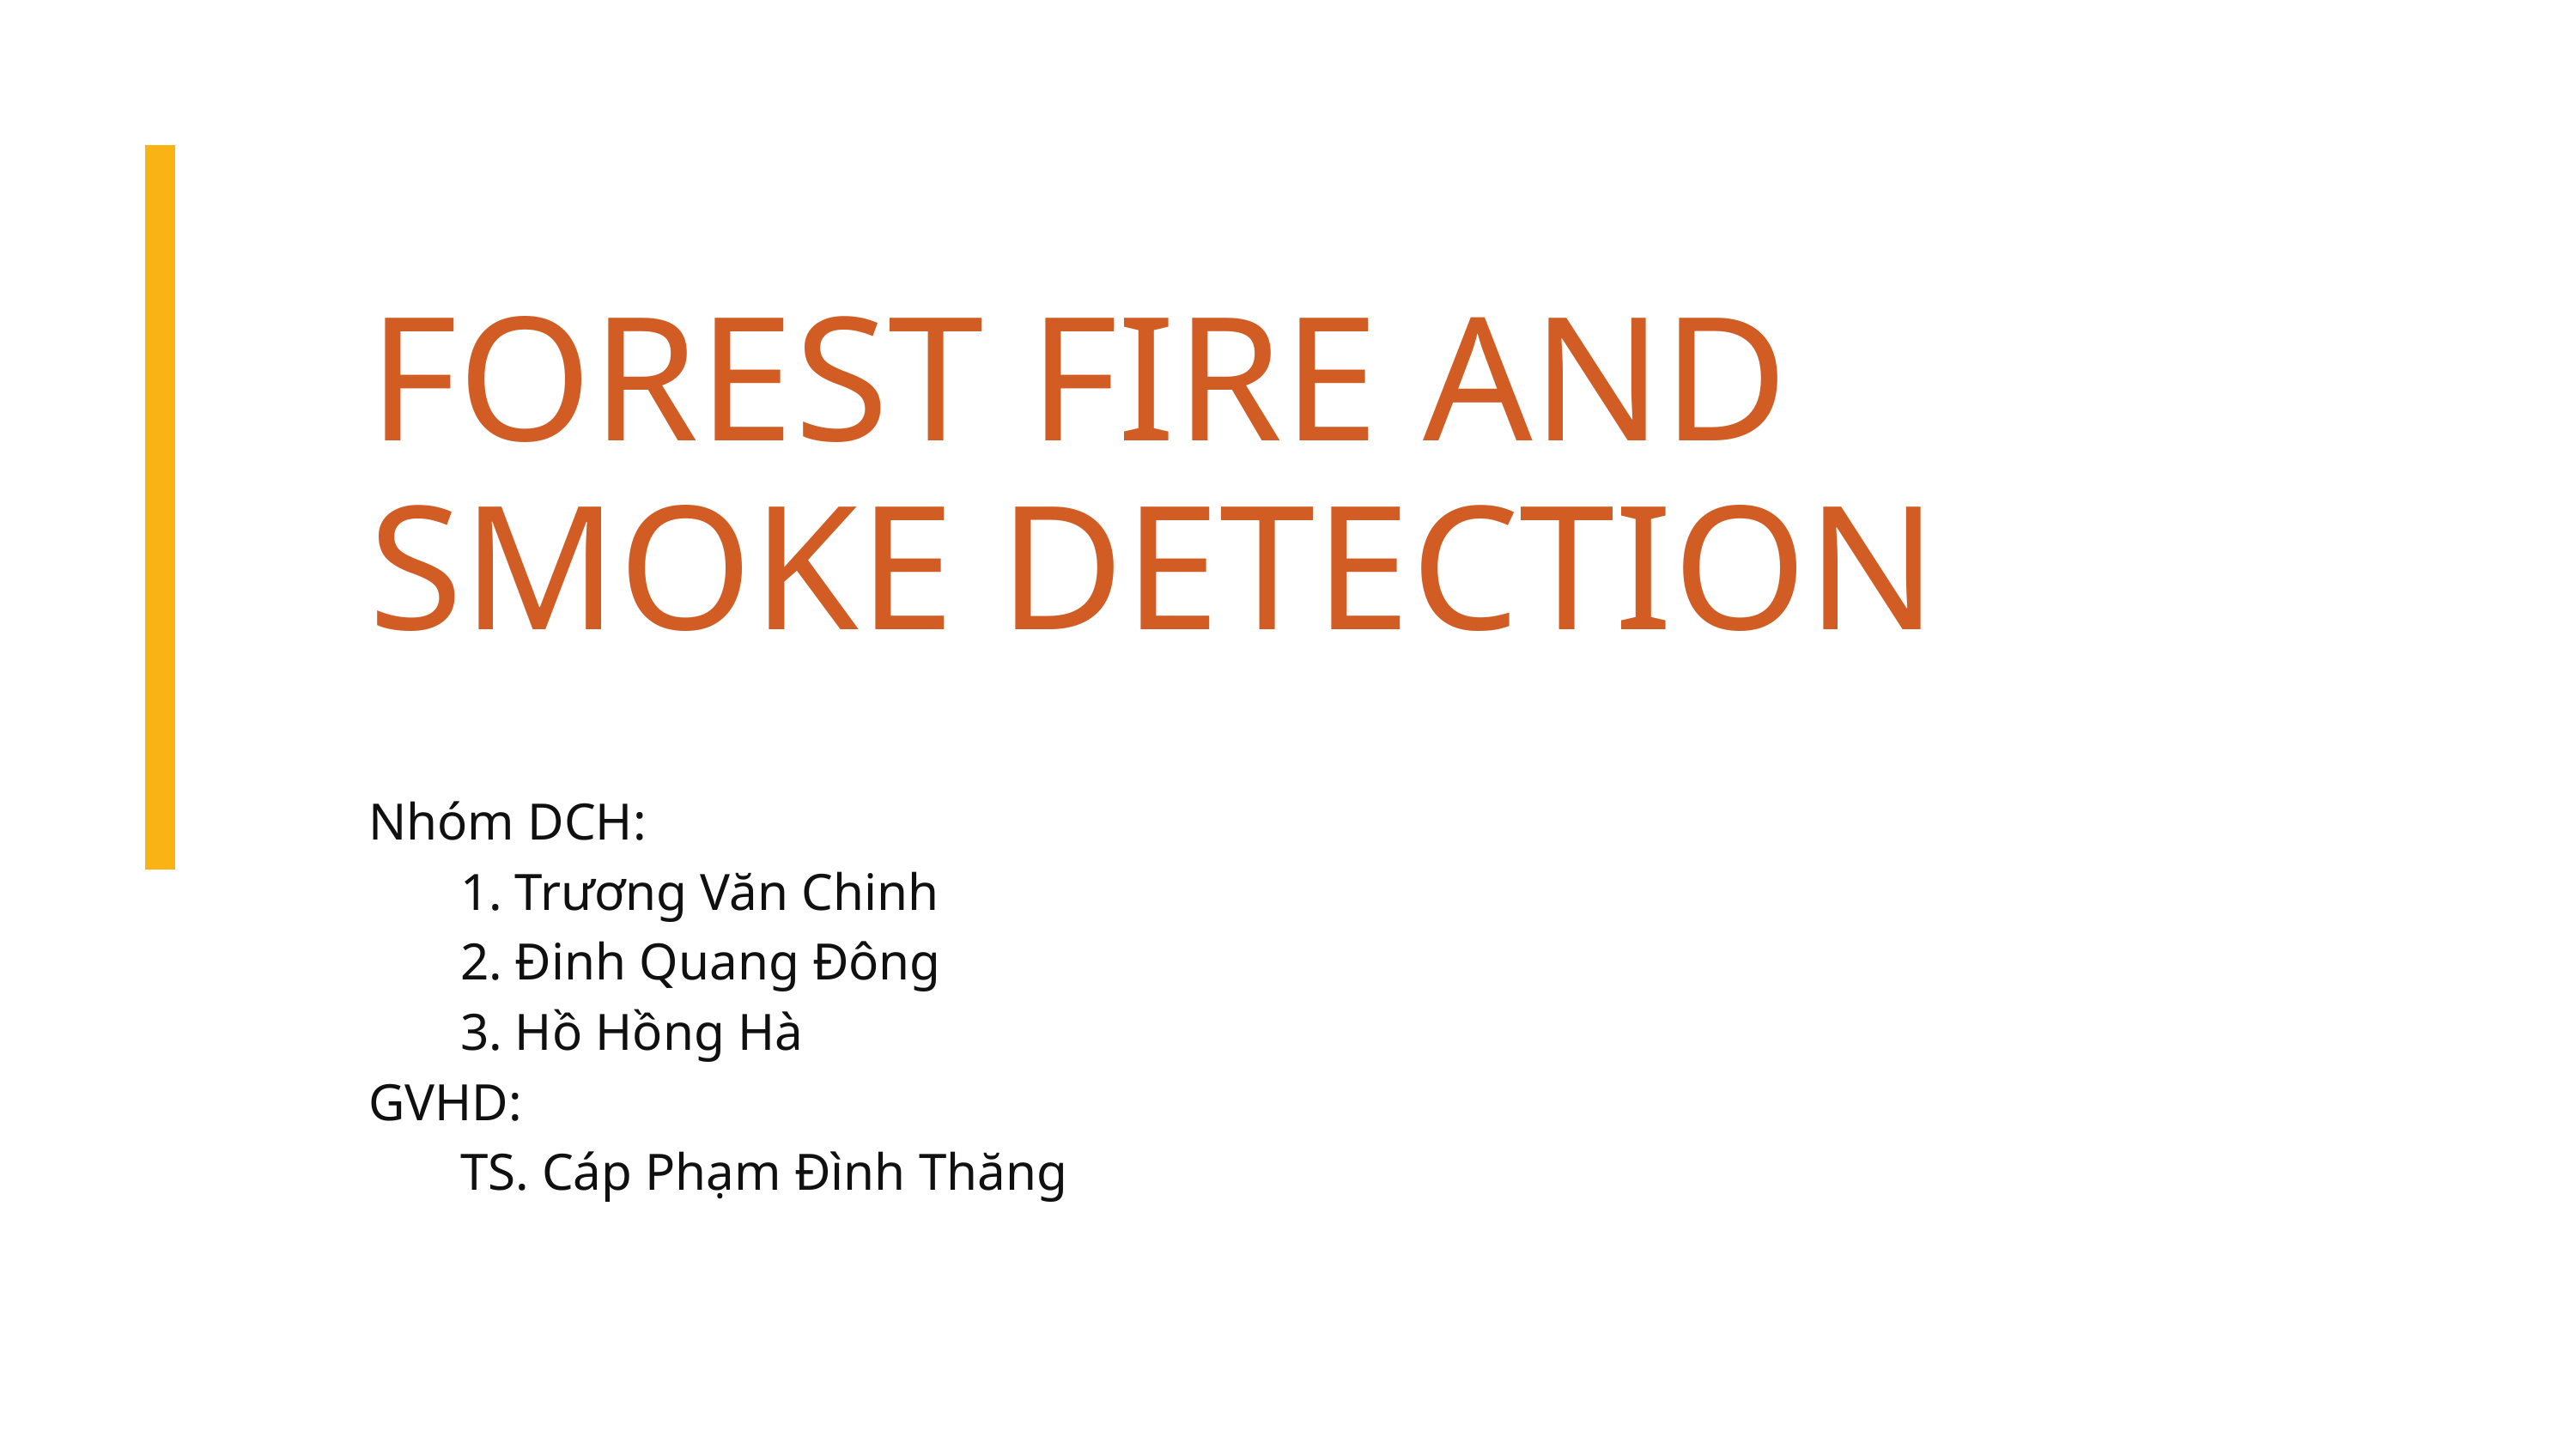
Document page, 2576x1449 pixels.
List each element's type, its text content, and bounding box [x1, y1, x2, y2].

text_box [144, 144, 175, 870]
text_box Nhóm DCH: 1. Trương Văn Chinh 2. Đinh Quang Đông 3. Hồ Hồng Hà GVHD: TS. Cáp Phạm Đình Thăng [368, 779, 1069, 1201]
text_box FOREST FIRE AND SMOKE DETECTION [368, 286, 2208, 664]
